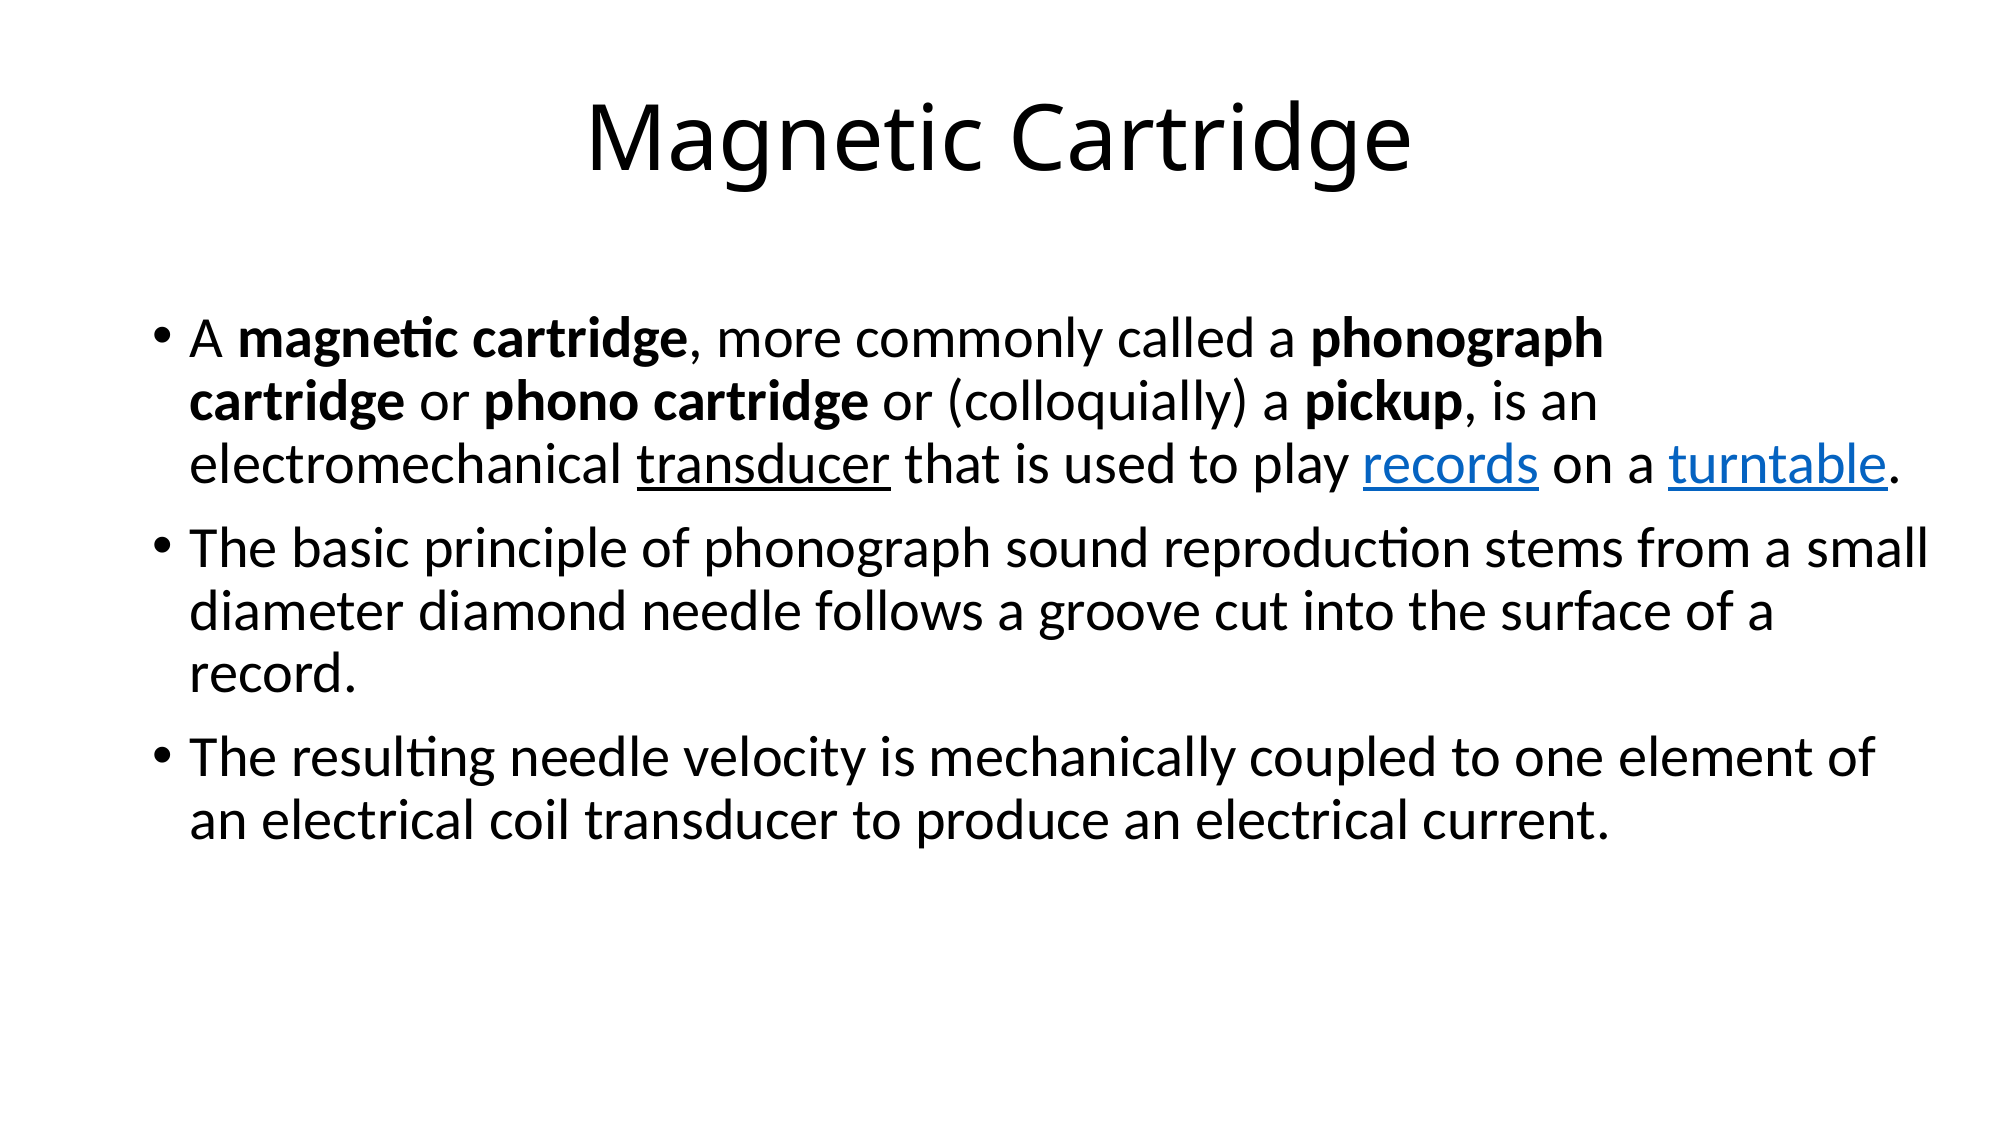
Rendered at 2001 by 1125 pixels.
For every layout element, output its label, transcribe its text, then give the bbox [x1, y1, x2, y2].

title Magnetic Cartridge [137, 59, 1863, 222]
list A magnetic cartridge, more commonly called a phonograph cartridge or phono cartridge or (colloquially) a pickup, is an electromechanical transducer that is used to play records on a turntable. The basic principle of phonograph sound reproduction stems from a small diameter diamond needle follows a groove cut into the surface of a record. The resulting needle velocity is mechanically coupled to one element of an electrical coil transducer to produce an electrical current. [137, 299, 1950, 1014]
